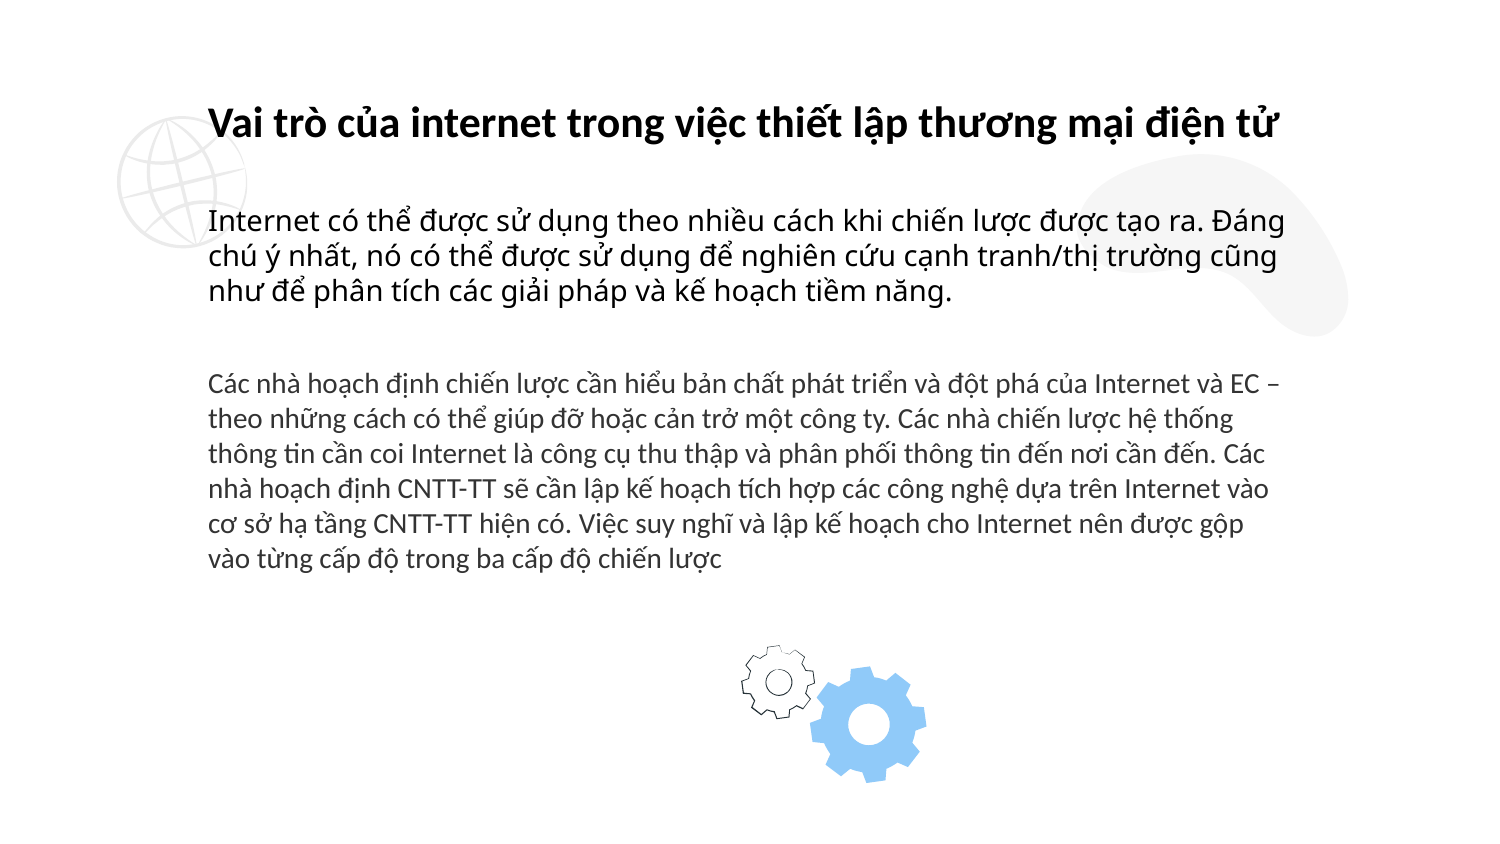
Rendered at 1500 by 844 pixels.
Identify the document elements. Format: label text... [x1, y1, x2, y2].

text_box Các nhà hoạch định chiến lược cần hiểu bản chất phát triển và đột phá của Internet và EC – theo những cách có thể giúp đỡ hoặc cản trở một công ty. Các nhà chiến lược hệ thống thông tin cần coi Internet là công cụ thu thập và phân phối thông tin đến nơi cần đến. Các nhà hoạch định CNTT-TT sẽ cần lập kế hoạch tích hợp các công nghệ dựa trên Internet vào cơ sở hạ tầng CNTT-TT hiện có. Việc suy nghĩ và lập kế hoạch cho Internet nên được gộp vào từng cấp độ trong ba cấp độ chiến lược [193, 356, 1307, 582]
text_box Internet có thể được sử dụng theo nhiều cách khi chiến lược được tạo ra. Đáng chú ý nhất, nó có thể được sử dụng để nghiên cứu cạnh tranh/thị trường cũng như để phân tích các giải pháp và kế hoạch tiềm năng. [193, 194, 1307, 315]
text_box Vai trò của internet trong việc thiết lập thương mại điện tử [193, 86, 1307, 154]
